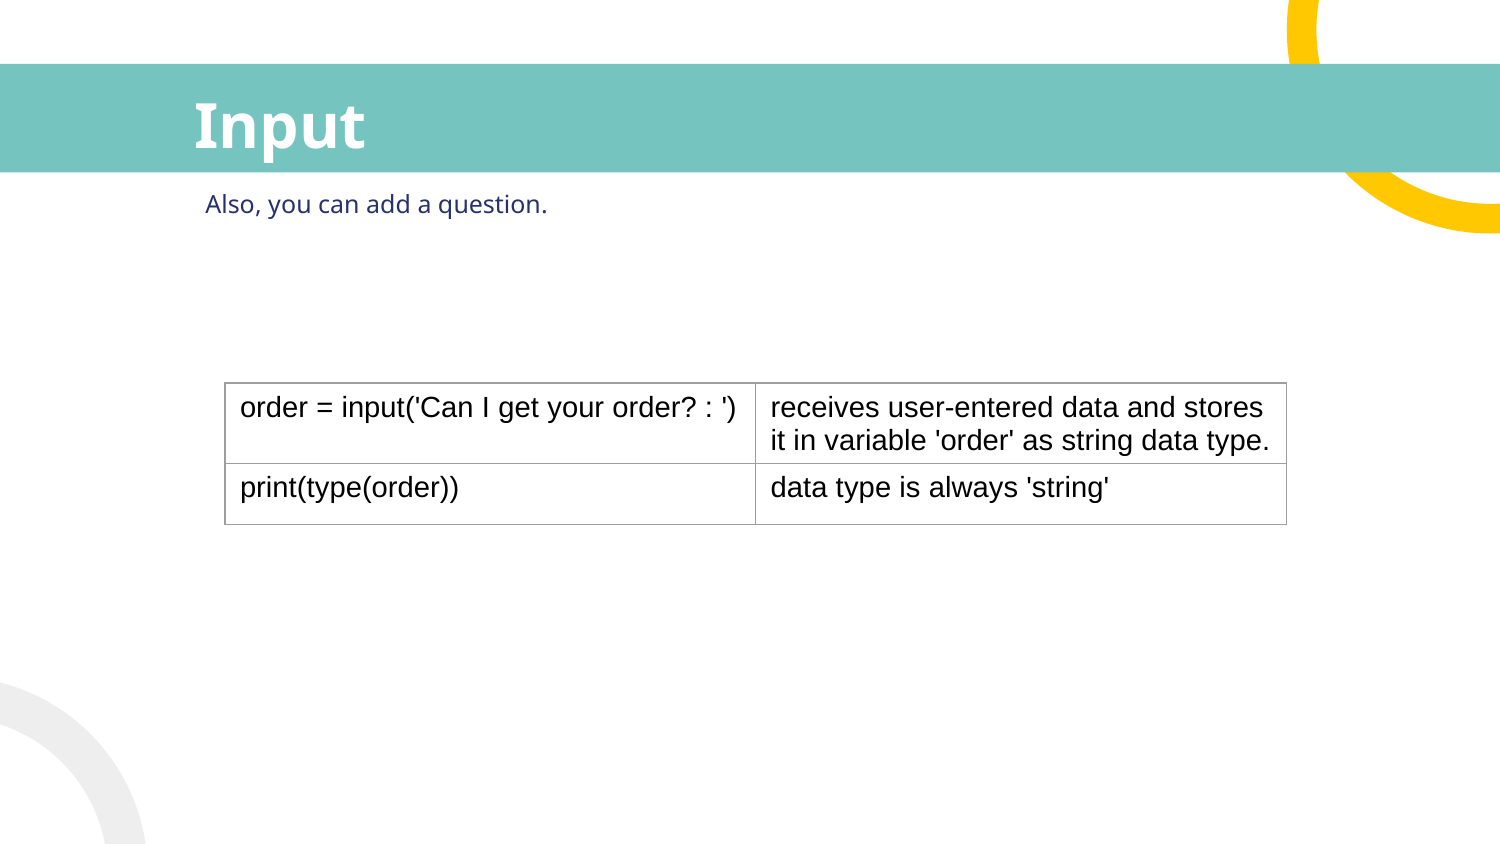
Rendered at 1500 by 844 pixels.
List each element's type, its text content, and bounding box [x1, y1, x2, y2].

table_cell data type is always 'string' [756, 464, 1286, 524]
title Input [179, 71, 1449, 166]
table_cell print(type(order)) [226, 464, 755, 524]
table_header order = input('Can I get your order? : ') [226, 384, 755, 463]
table_header receives user-entered data and stores it in variable 'order' as string data type. [756, 384, 1286, 463]
subtitle Also, you can add a question. [115, 173, 1385, 422]
